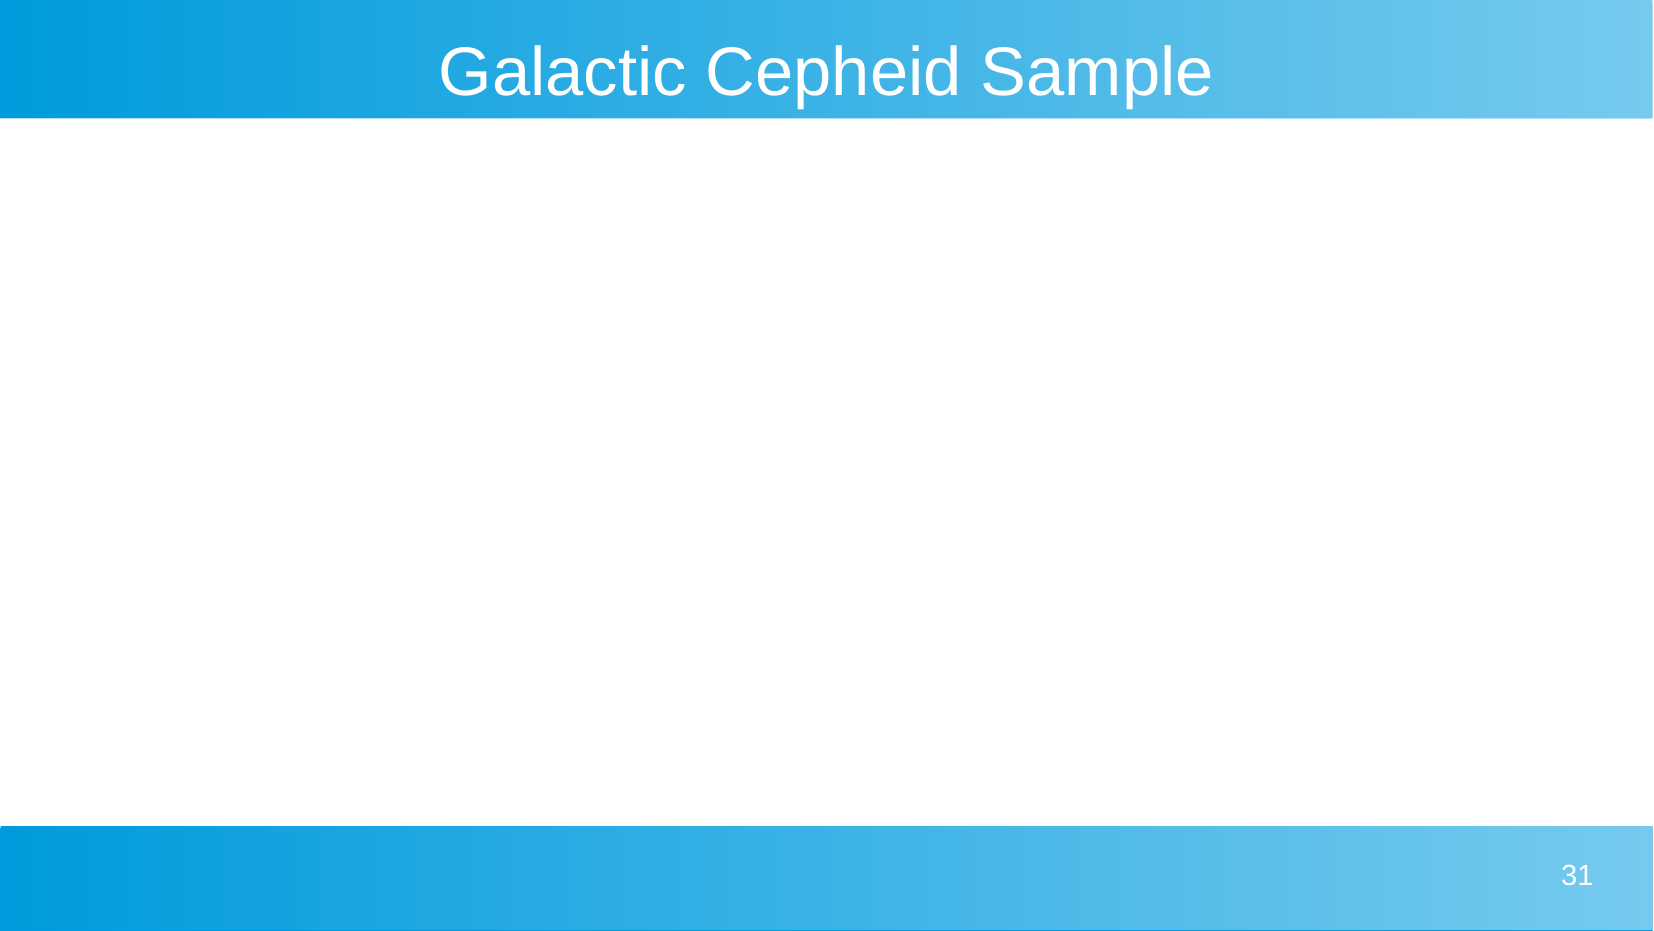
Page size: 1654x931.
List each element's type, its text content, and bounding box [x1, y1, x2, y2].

title Galactic Cepheid Sample [59, 29, 1594, 108]
slide_number 31 [1210, 856, 1594, 915]
